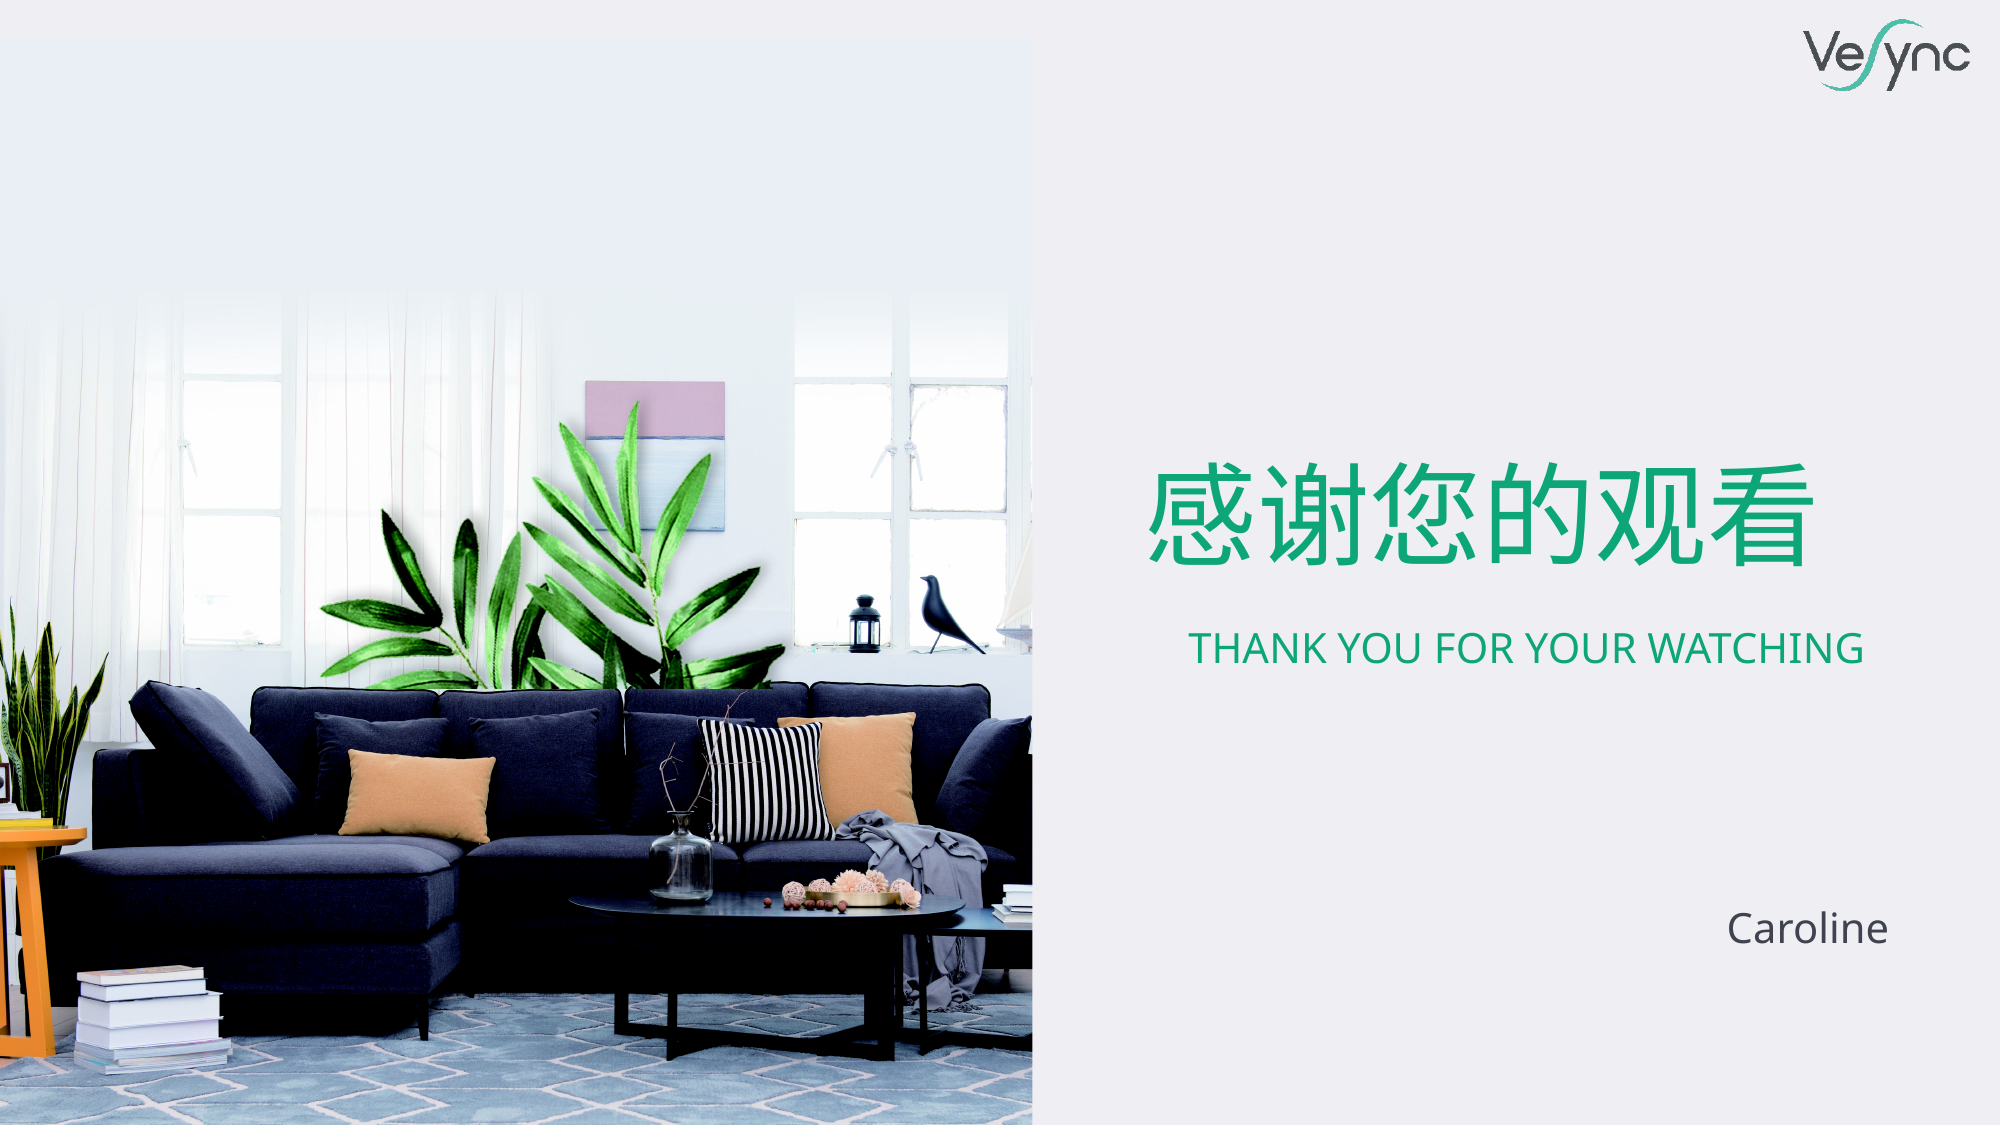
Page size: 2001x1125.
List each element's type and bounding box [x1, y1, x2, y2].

picture [1803, 19, 1970, 91]
picture [0, 38, 1033, 1125]
text_box [1129, 437, 1904, 961]
